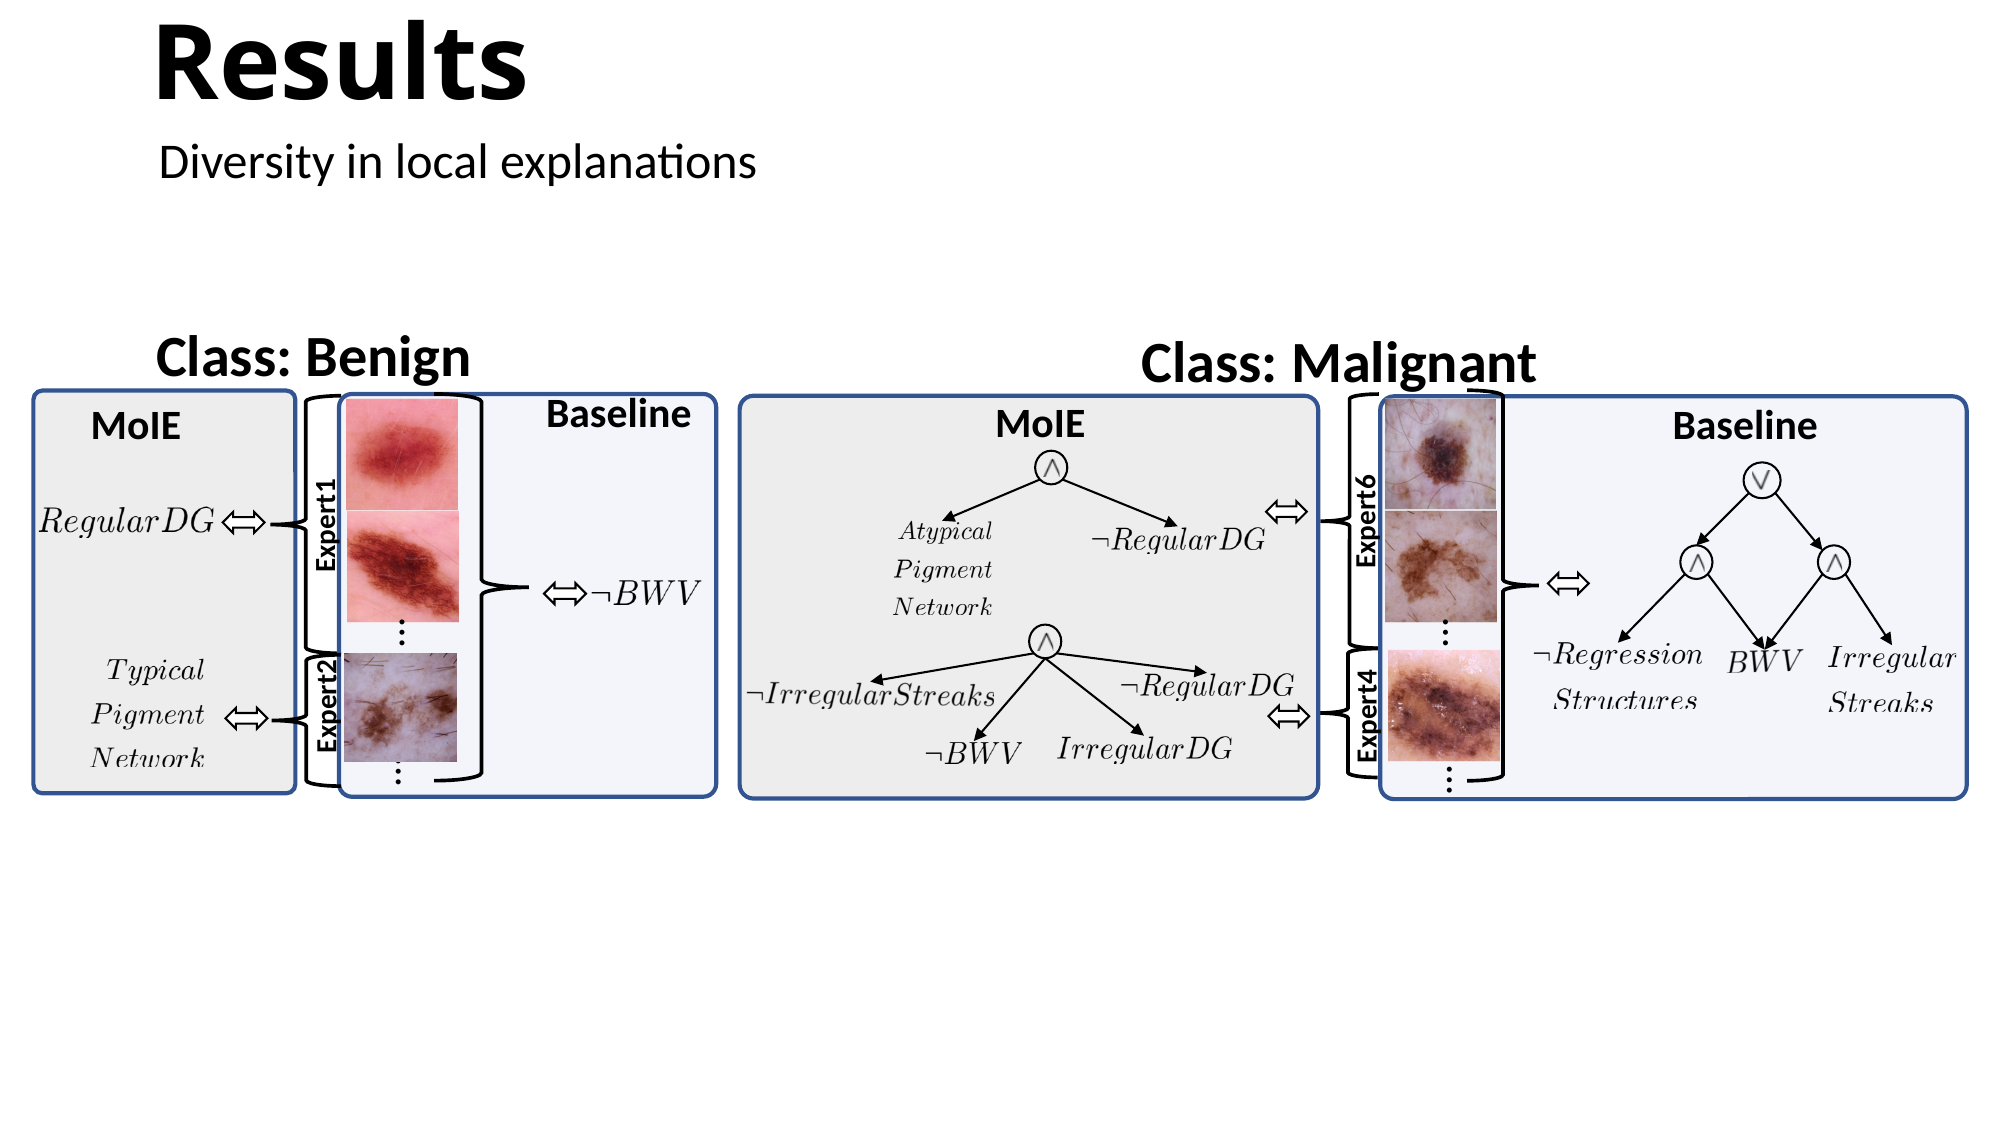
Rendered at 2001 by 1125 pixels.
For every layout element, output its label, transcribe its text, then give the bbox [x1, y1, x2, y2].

text_box Results [135, 0, 1477, 130]
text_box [33, 311, 1967, 807]
text_box Diversity in local explanations [143, 121, 773, 197]
